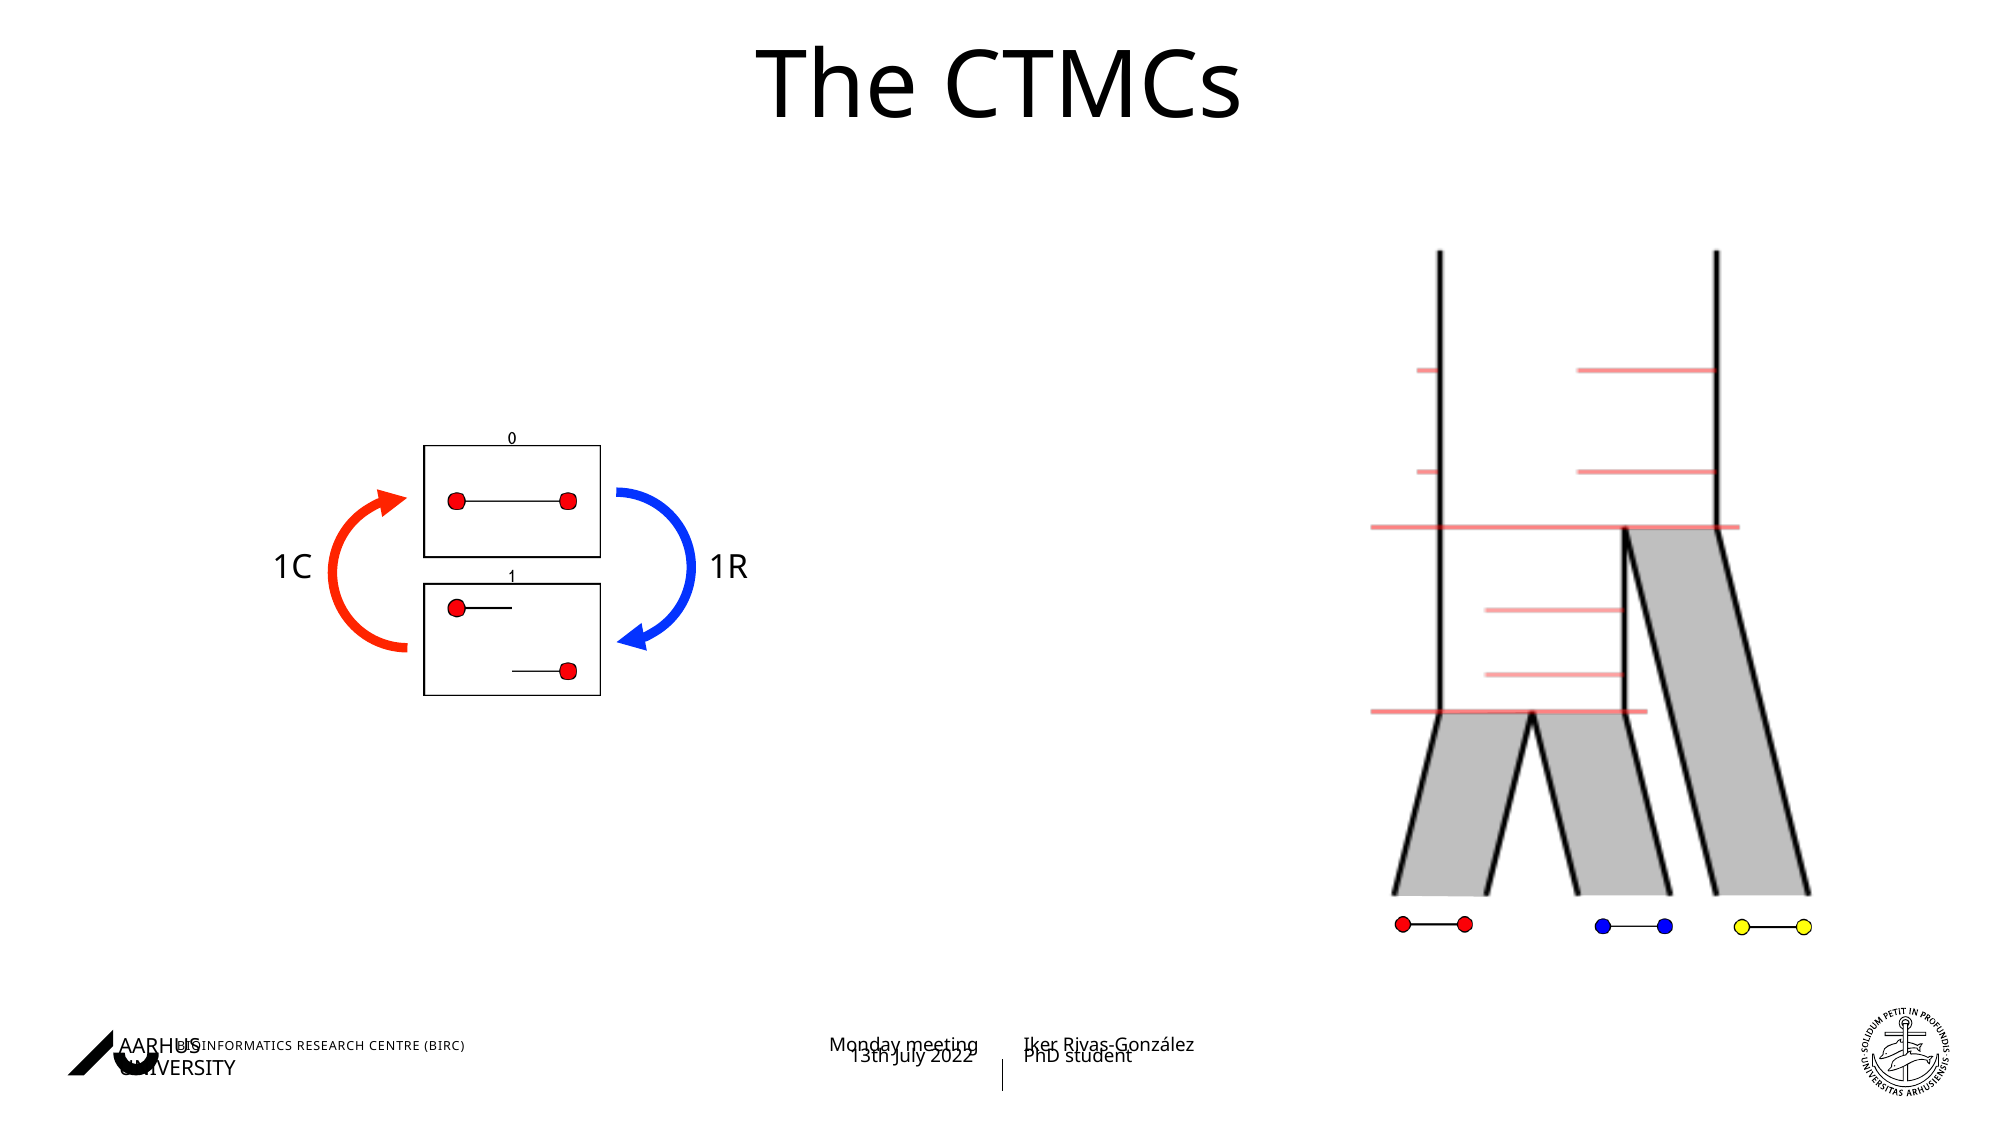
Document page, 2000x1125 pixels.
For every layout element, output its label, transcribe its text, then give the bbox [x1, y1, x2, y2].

picture [1141, 113, 2000, 1036]
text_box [270, 429, 749, 696]
title The CTMCs [51, 37, 1948, 162]
